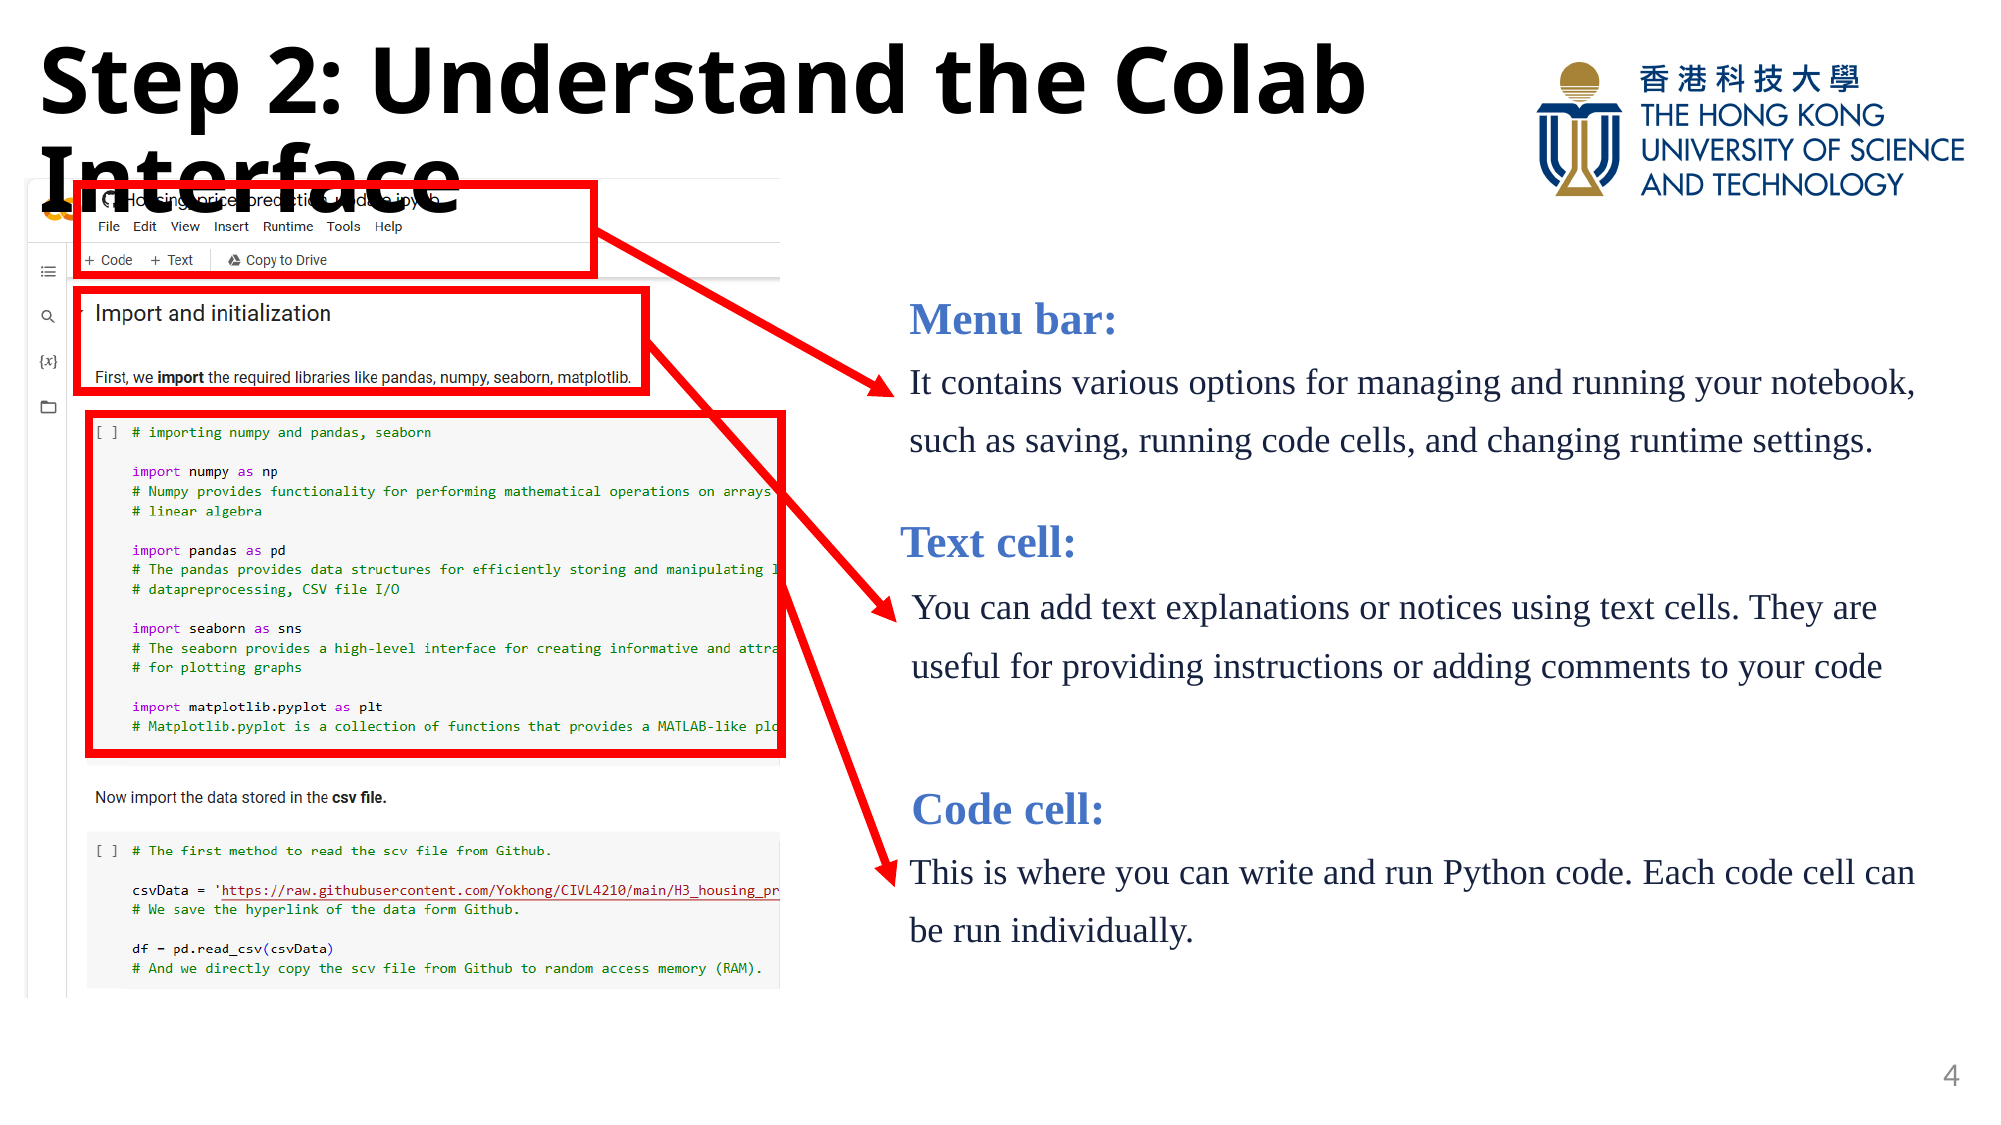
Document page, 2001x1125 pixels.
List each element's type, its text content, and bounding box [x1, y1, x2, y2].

text_box Text cell: [897, 502, 1250, 560]
text_box Code cell: [896, 768, 1161, 825]
text_box It contains various options for managing and running your notebook, such as saving, running code cells, and changing runtime settings. [895, 336, 1950, 459]
picture [24, 178, 780, 998]
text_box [781, 623, 895, 888]
text_box This is where you can write and run Python code. Each code cell can be run individually. [894, 825, 1950, 949]
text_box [594, 229, 895, 398]
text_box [645, 340, 897, 623]
slide_number 4 [1524, 1042, 1975, 1103]
text_box Menu bar: [895, 279, 1143, 336]
title Step 2: Understand the Colab Interface [24, 24, 1525, 242]
picture [1525, 33, 1985, 233]
text_box You can add text explanations or notices using text cells. They are useful for providing instructions or adding comments to your code [896, 561, 1952, 684]
